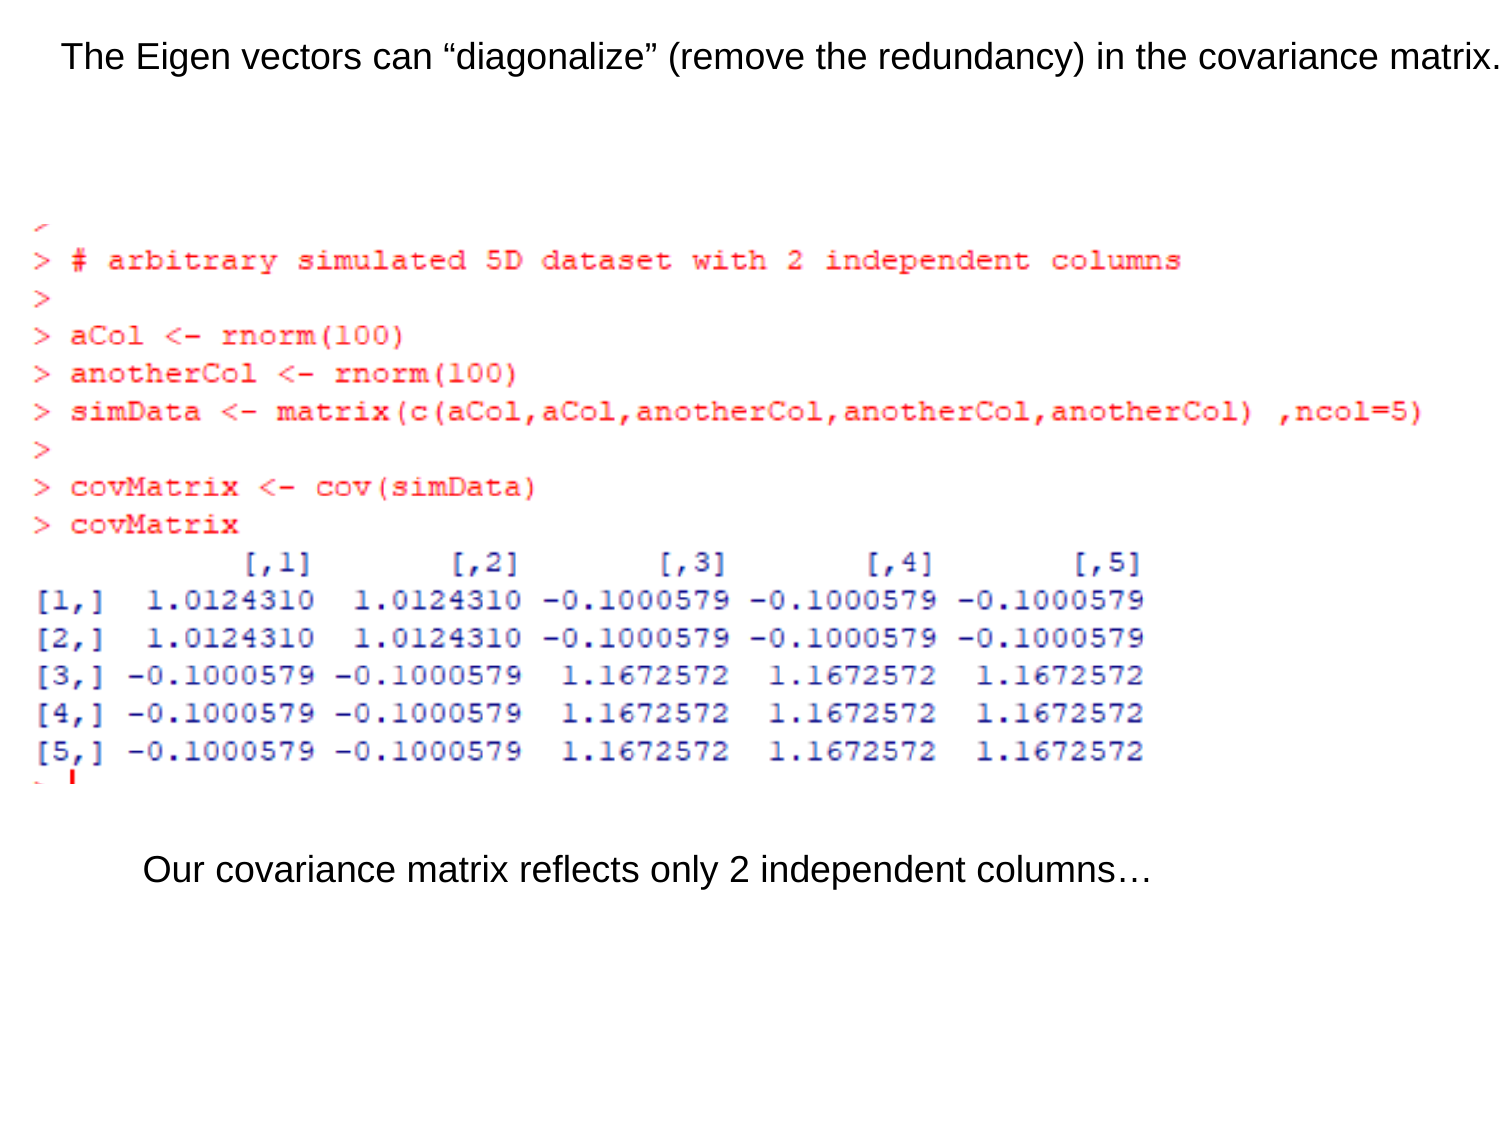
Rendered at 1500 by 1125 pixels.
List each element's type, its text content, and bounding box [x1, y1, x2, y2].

text_box Our covariance matrix reflects only 2 independent columns… [127, 837, 1169, 898]
picture [21, 224, 1500, 784]
text_box The Eigen vectors can “diagonalize” (remove the redundancy) in the covariance matrix. [45, 24, 1500, 85]
